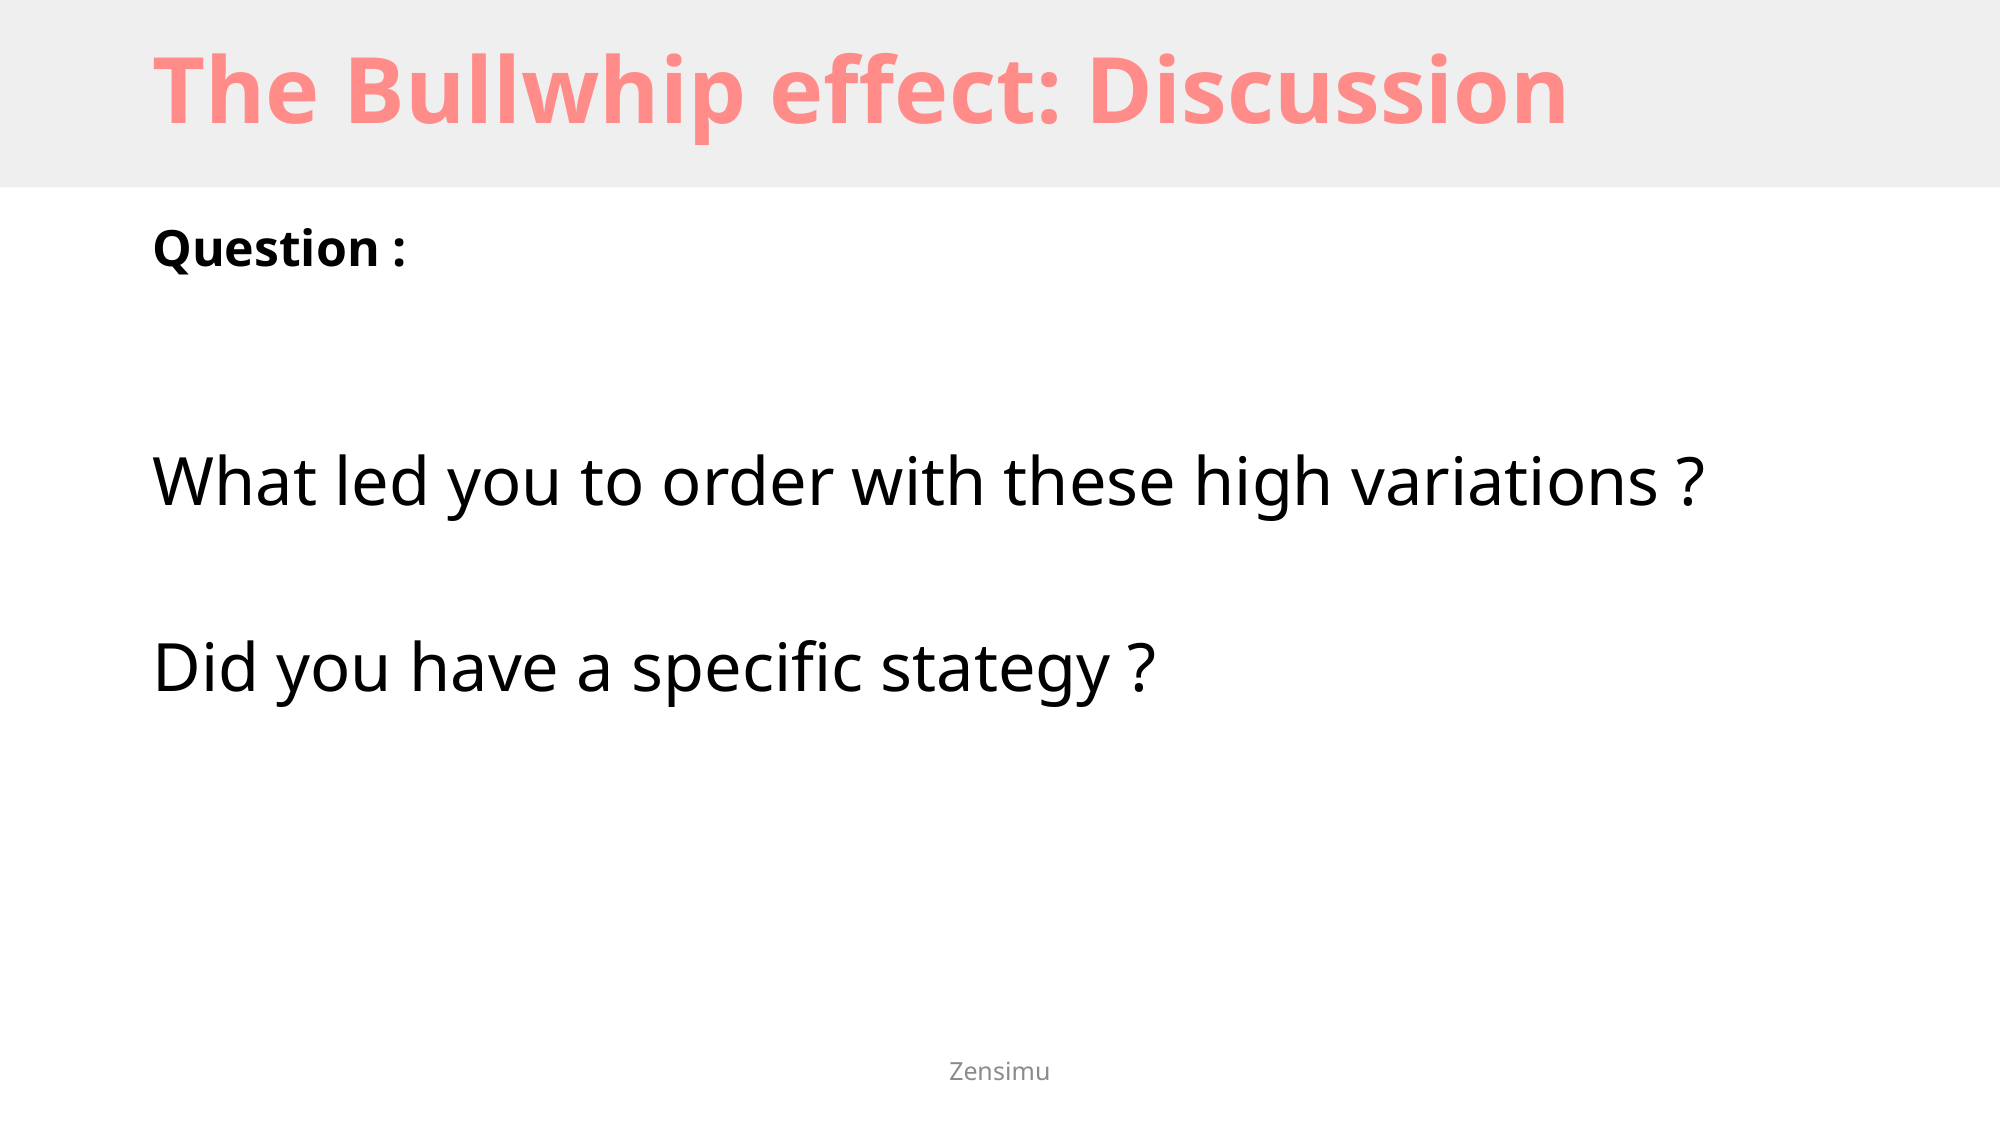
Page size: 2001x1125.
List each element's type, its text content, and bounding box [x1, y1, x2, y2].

title The Bullwhip effect: Discussion [137, 0, 1863, 188]
footer Zensimu [662, 1042, 1338, 1103]
list Question : What led you to order with these high variations ? Did you have a specific stategy ? [137, 216, 1816, 856]
